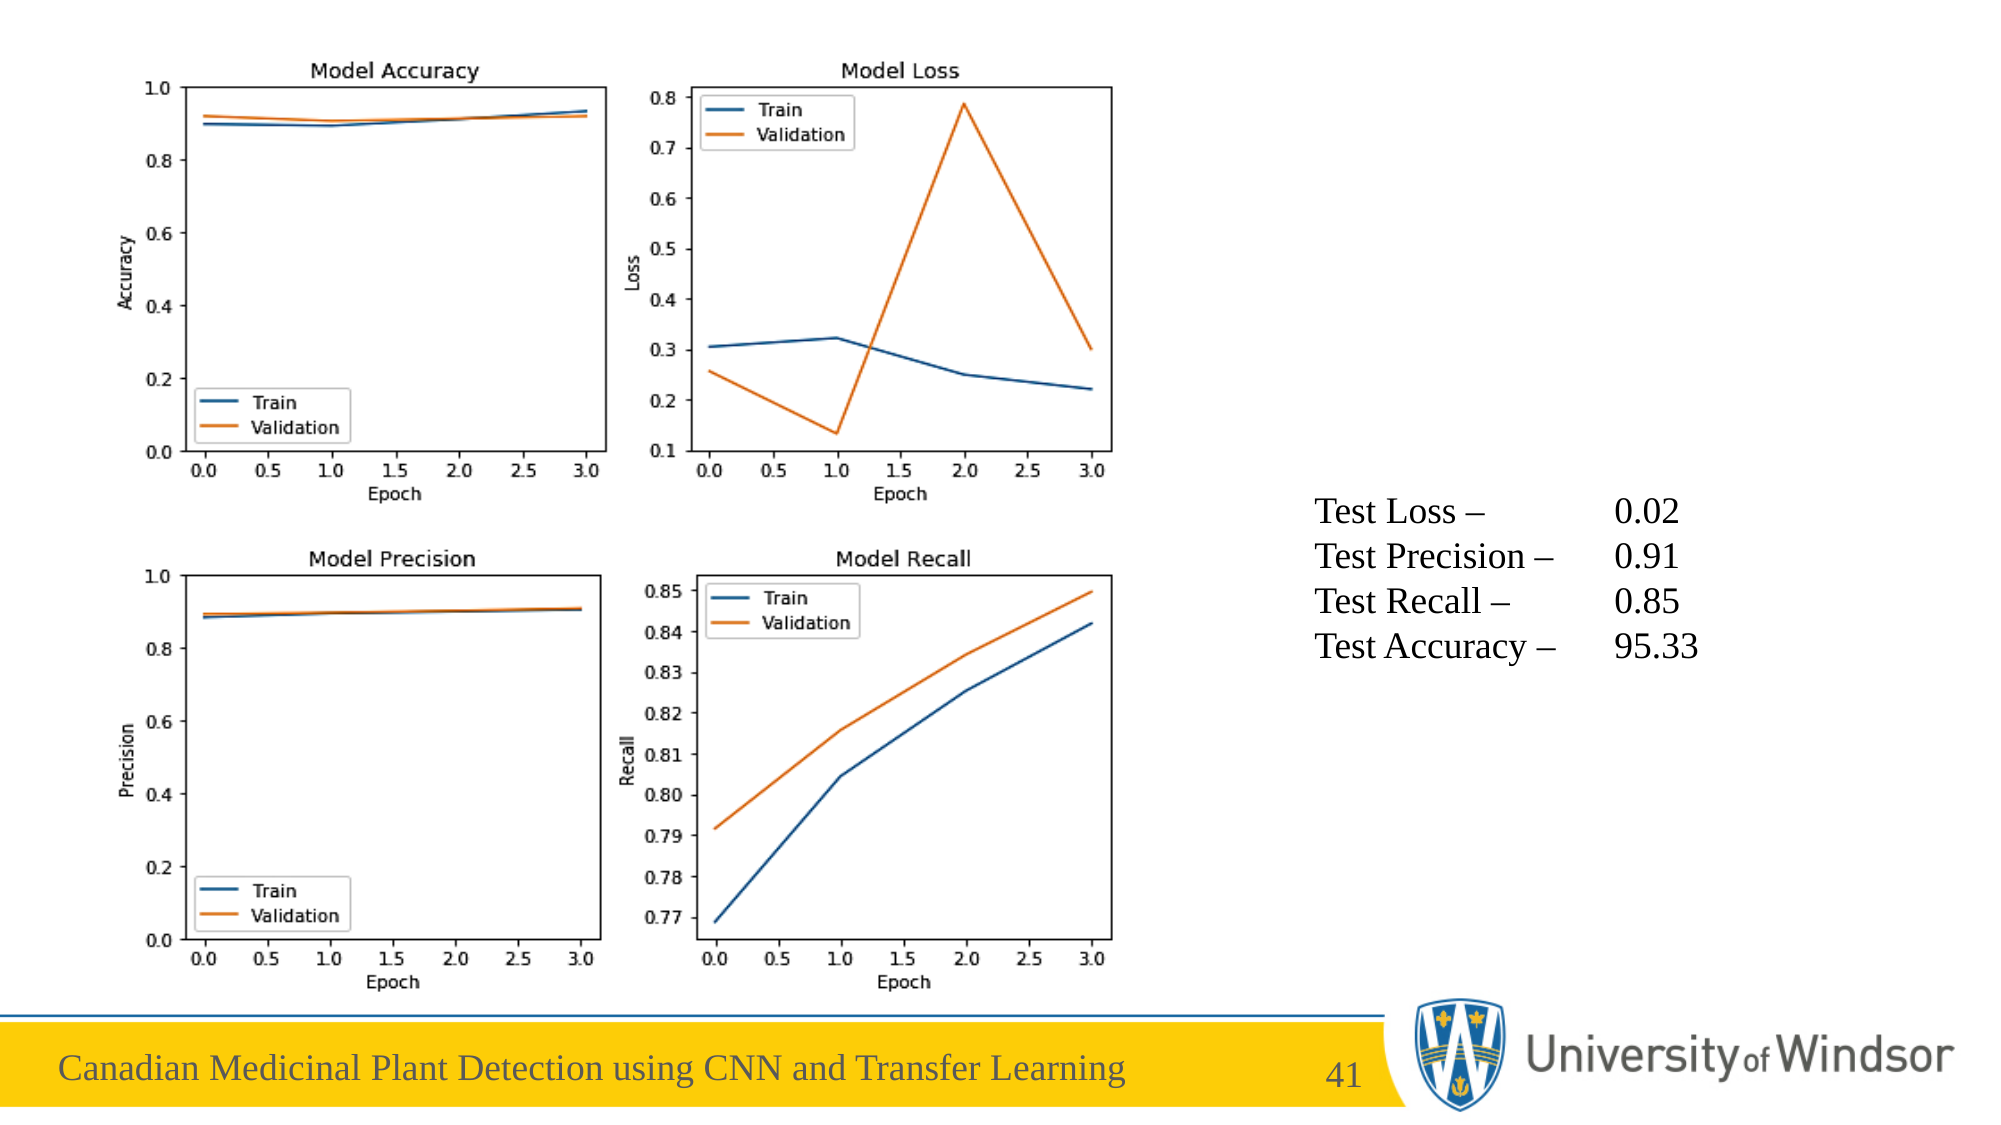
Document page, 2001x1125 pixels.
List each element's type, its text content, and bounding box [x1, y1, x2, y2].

text_box Test Loss – 0.02 Test Precision – 0.91 Test Recall – 0.85 Test Accuracy – 95.33 [1299, 478, 1714, 719]
picture [0, 981, 2000, 1125]
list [110, 46, 1131, 996]
slide_number 41 [1262, 1042, 1378, 1103]
